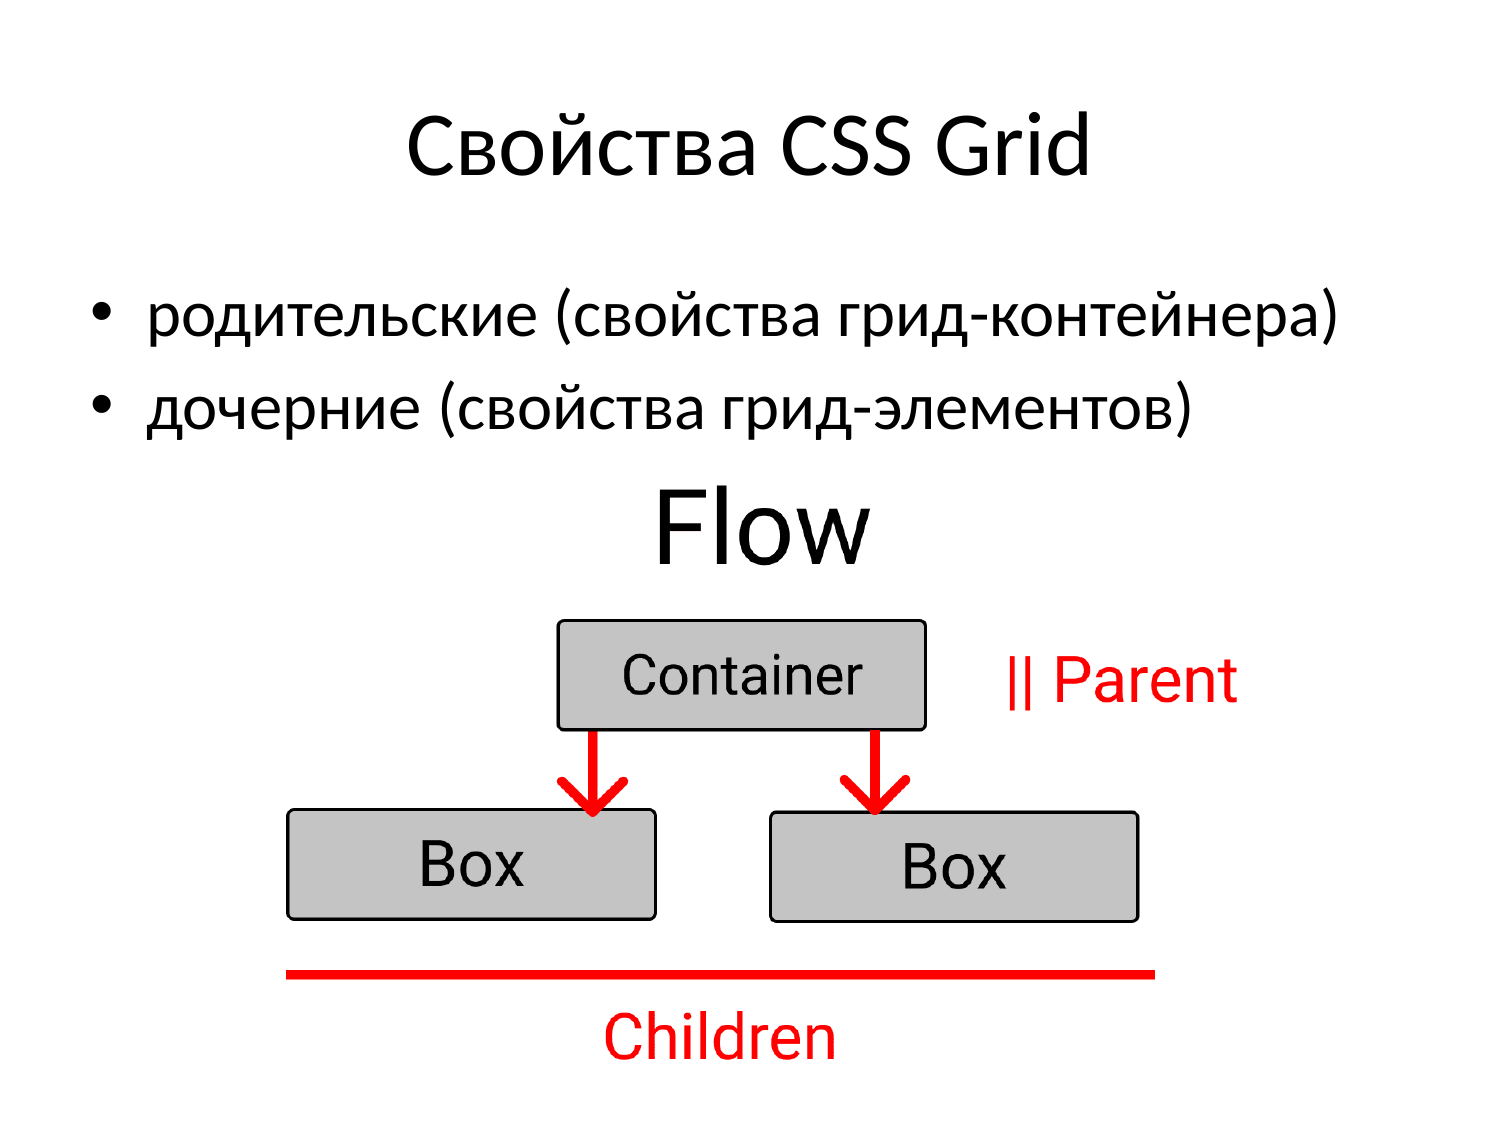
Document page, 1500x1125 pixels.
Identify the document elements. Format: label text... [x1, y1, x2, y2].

list родительские (свойства грид-контейнера) дочерние (свойства грид-элементов) [75, 262, 1425, 1005]
picture [182, 467, 1341, 1075]
title Свойства CSS Grid [75, 45, 1425, 233]
